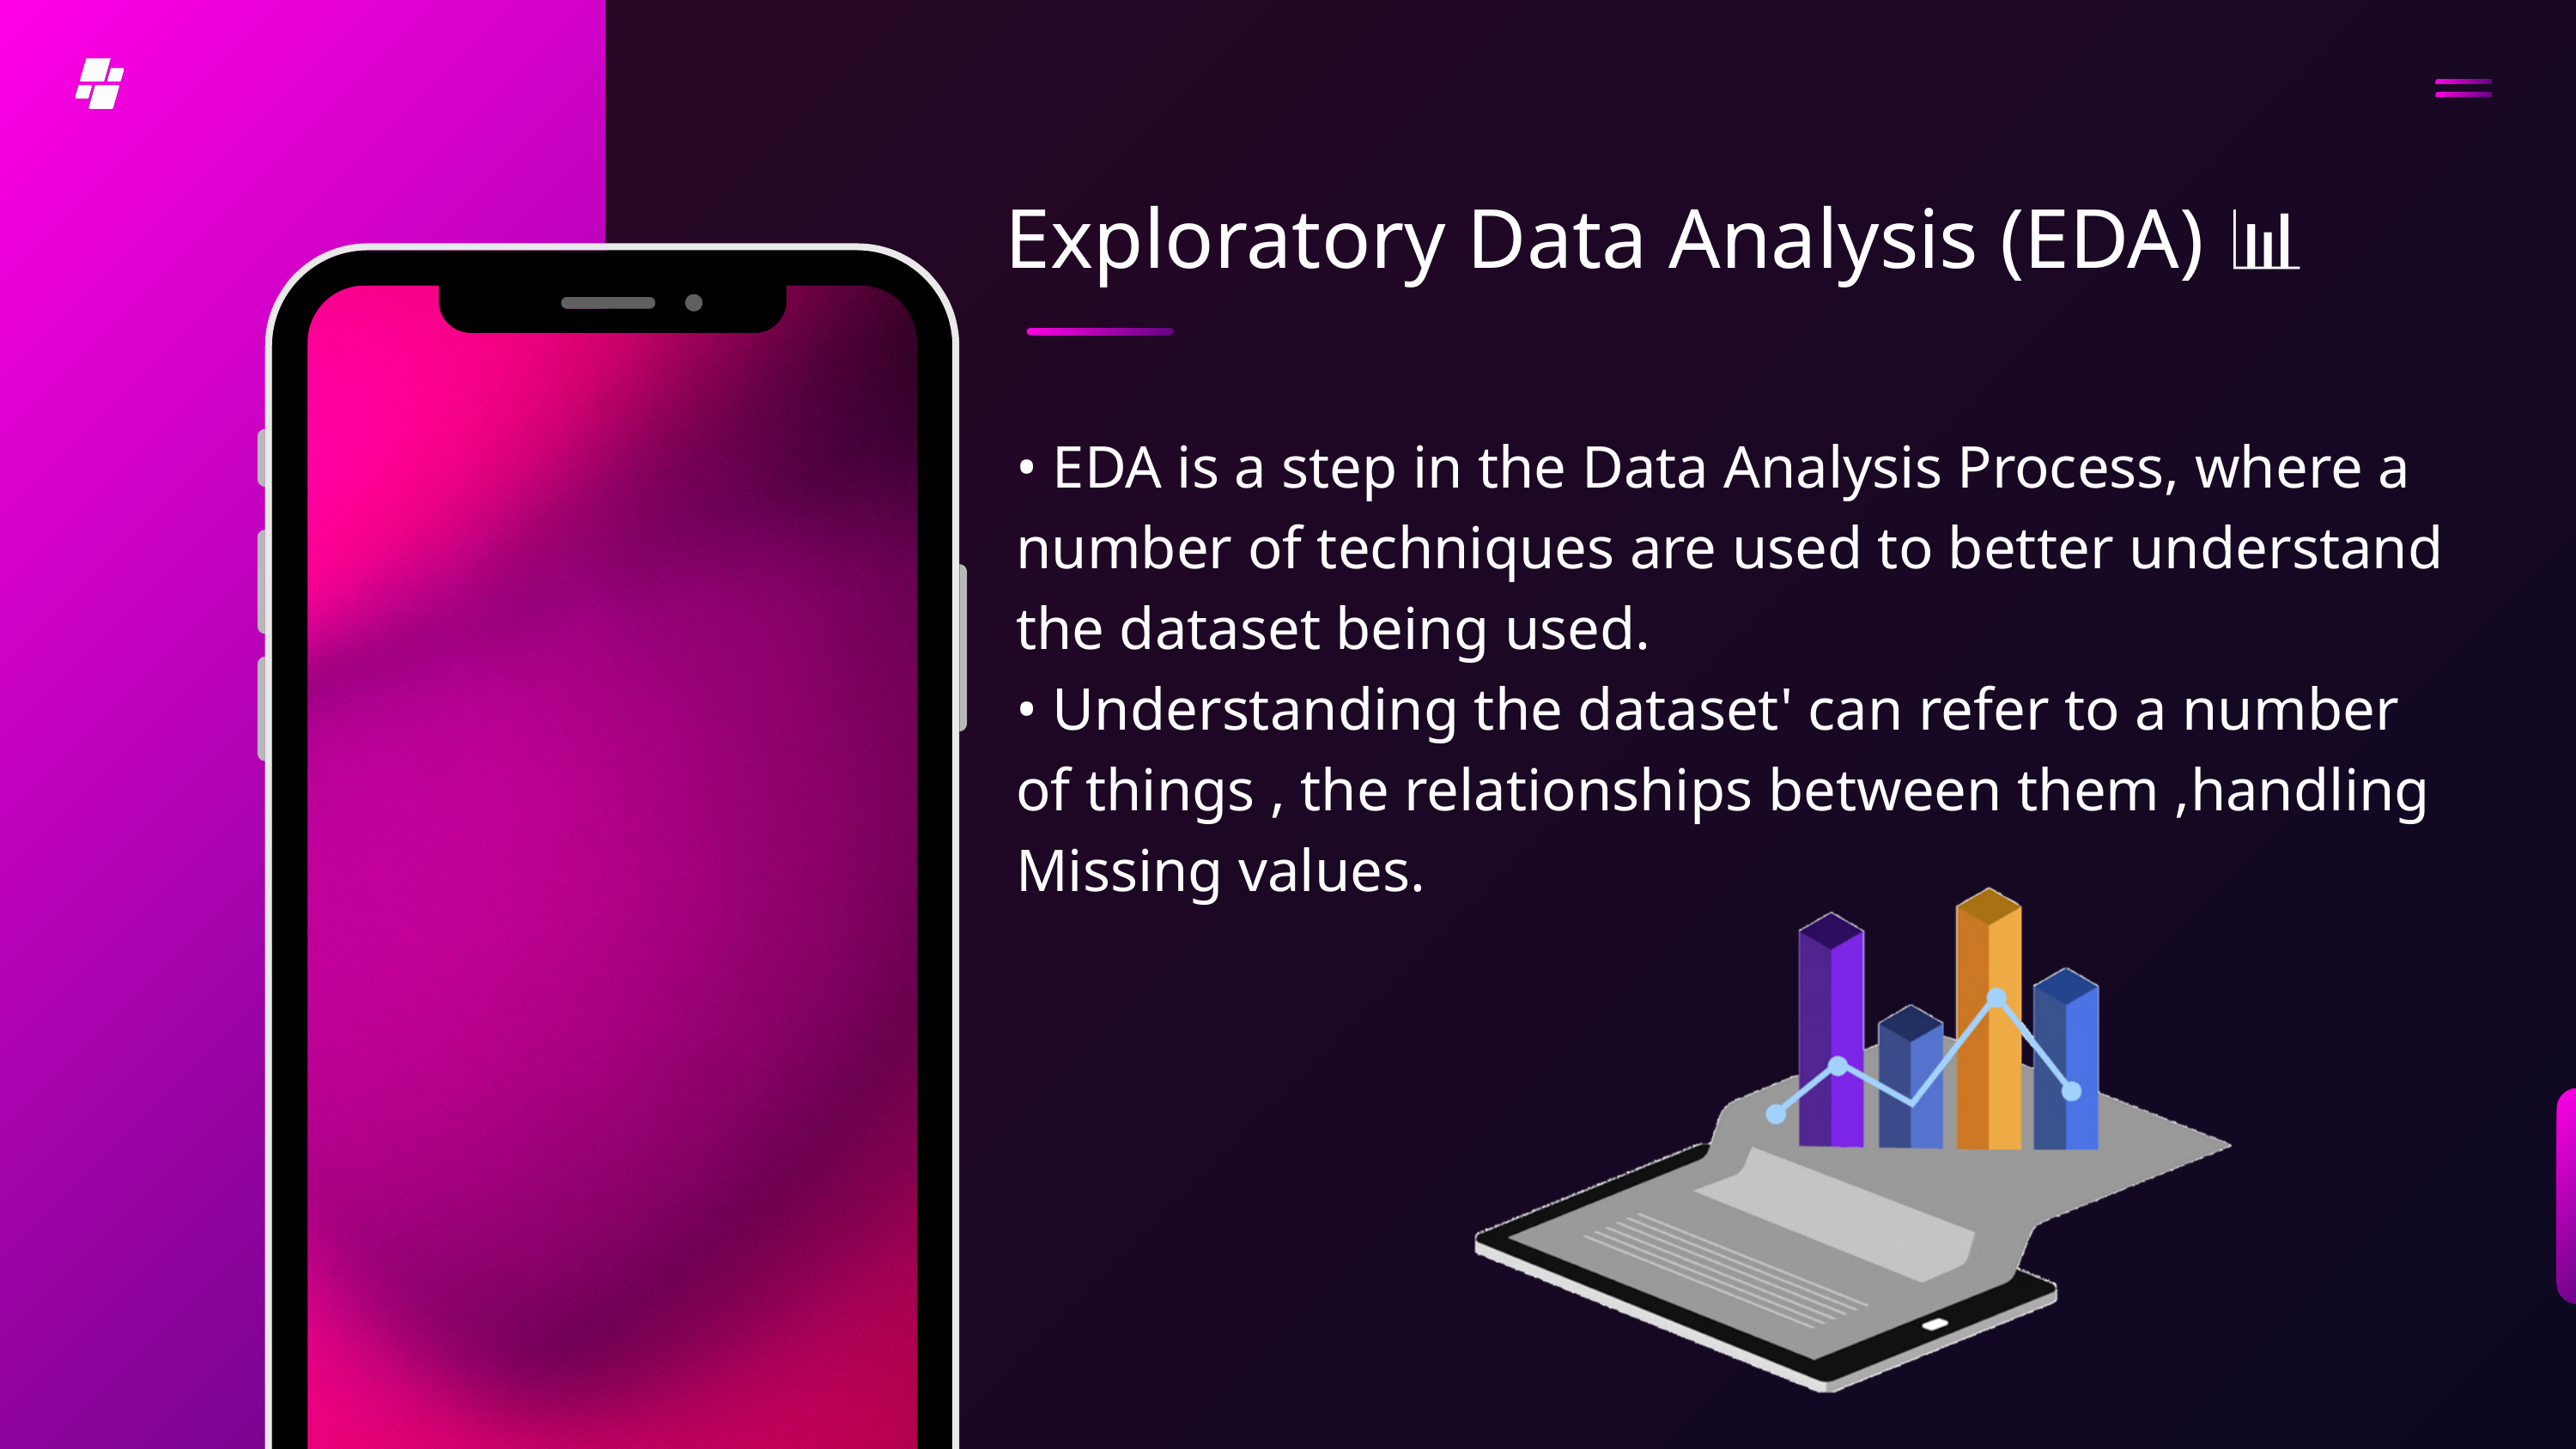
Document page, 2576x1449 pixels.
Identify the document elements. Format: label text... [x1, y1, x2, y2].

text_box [2556, 1088, 2576, 1304]
text_box [1394, 985, 2312, 1417]
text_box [1026, 327, 1174, 336]
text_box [2435, 79, 2493, 84]
text_box Exploratory Data Analysis (EDA) 📊 [1005, 189, 2492, 285]
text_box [257, 243, 968, 1449]
text_box • EDA is a step in the Data Analysis Process, where a number of techniques are used to better understand the dataset being used. • Understanding the dataset' can refer to a number of things , the relationships between them ,handling Missing values. [1016, 419, 2451, 985]
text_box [0, 0, 605, 1449]
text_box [2435, 92, 2493, 97]
